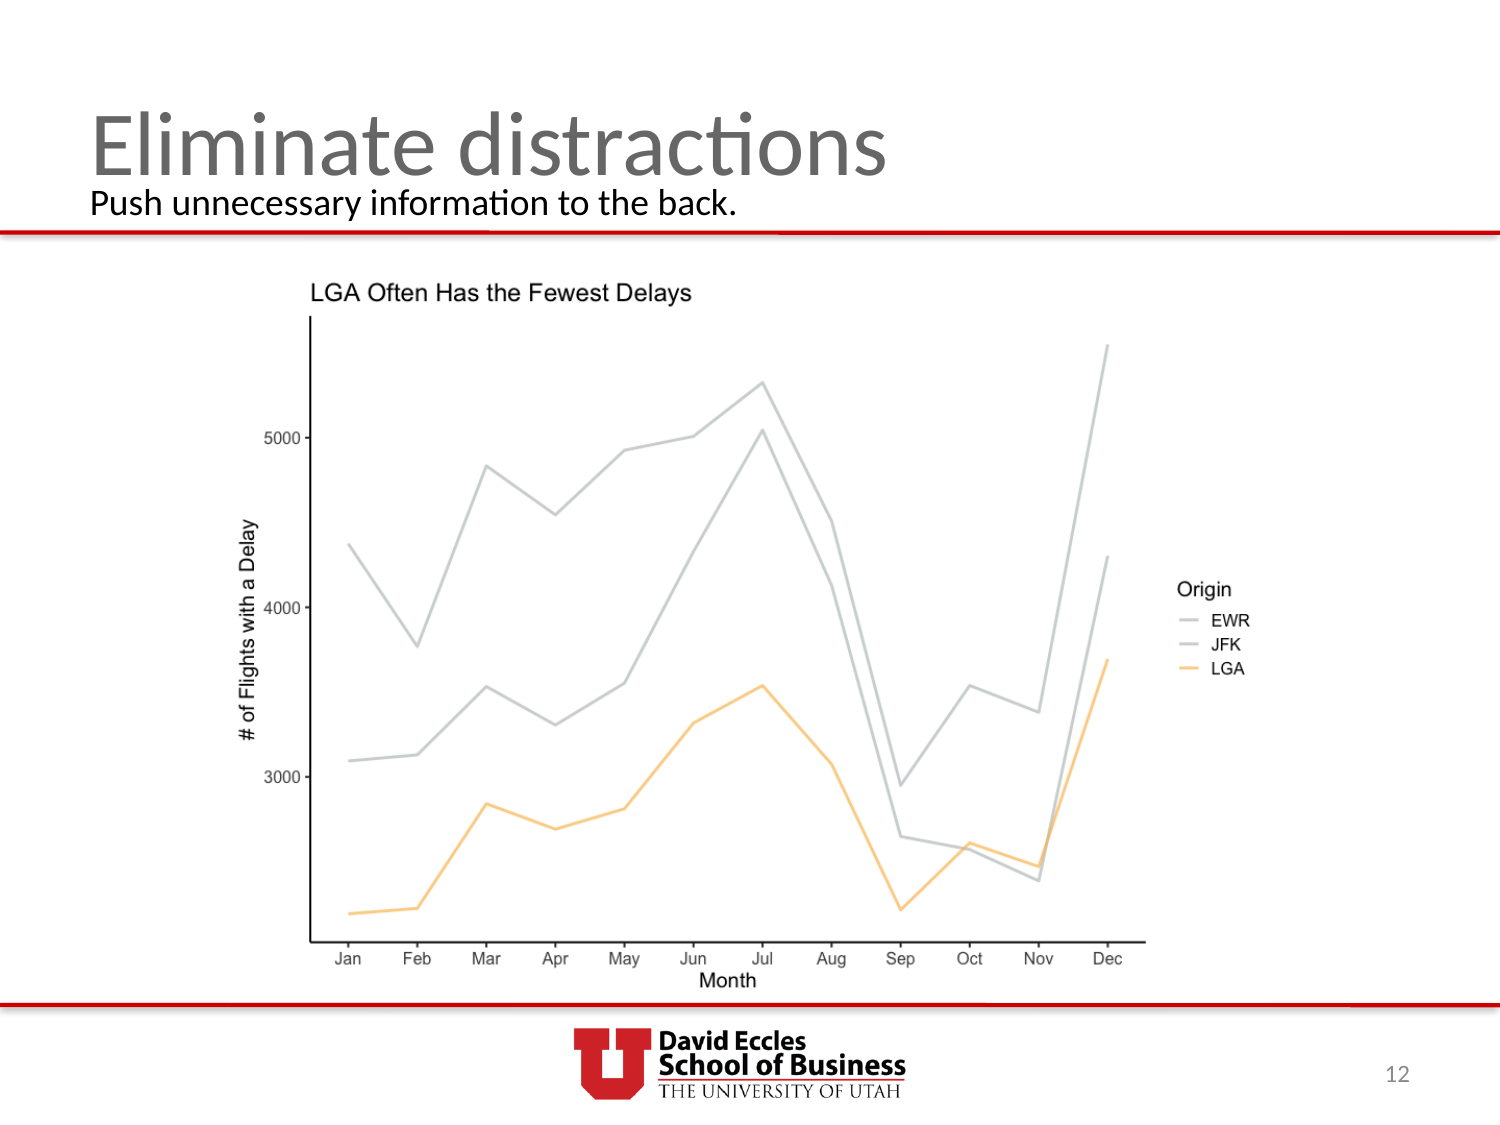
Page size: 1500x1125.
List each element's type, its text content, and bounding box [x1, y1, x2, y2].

picture [228, 272, 1272, 1002]
slide_number 12 [1074, 1042, 1425, 1103]
text_box Push unnecessary information to the back. [75, 170, 827, 231]
picture [573, 1026, 907, 1102]
title Eliminate distractions [75, 45, 1425, 233]
